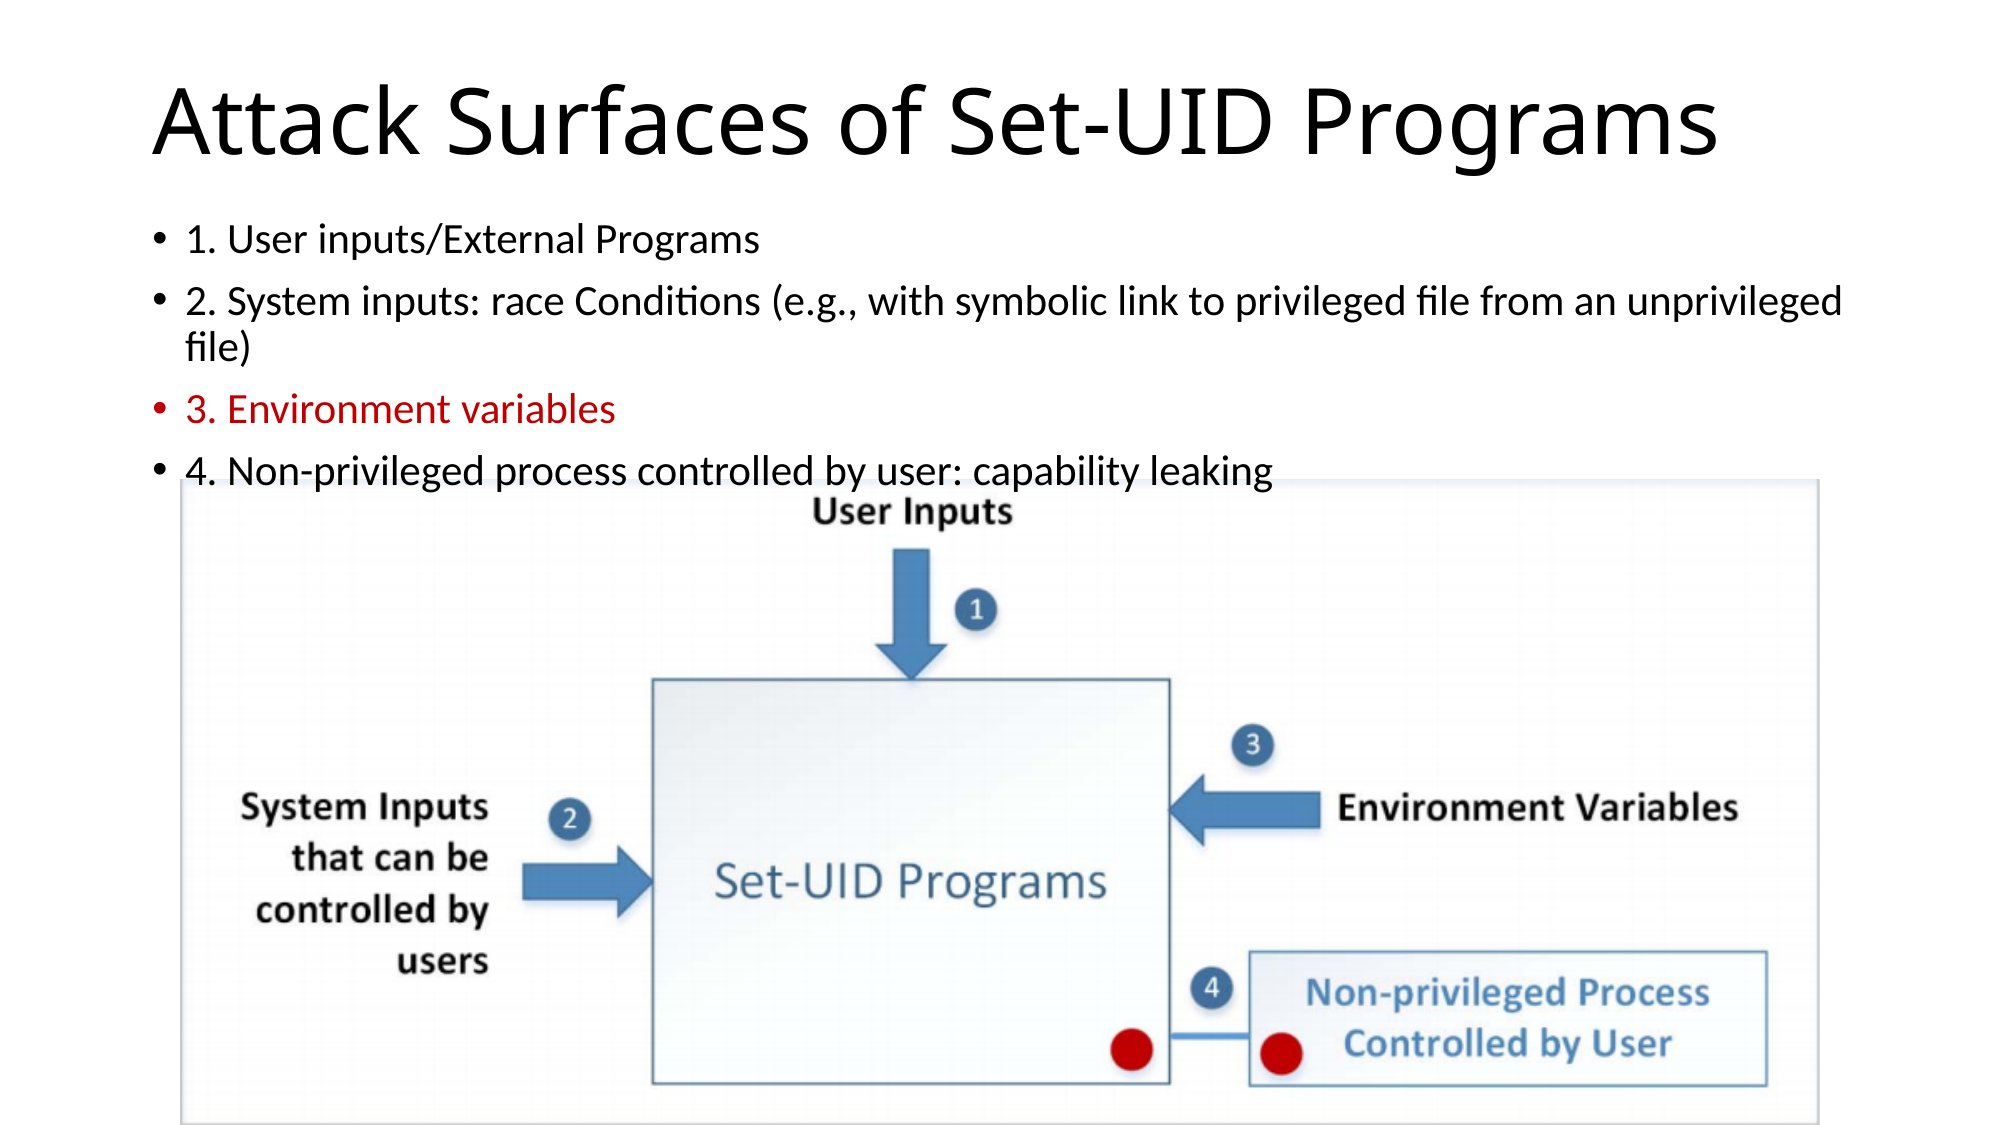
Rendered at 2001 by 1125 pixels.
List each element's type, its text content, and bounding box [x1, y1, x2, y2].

picture [180, 479, 1820, 1125]
list 1. User inputs/External Programs 2. System inputs: race Conditions (e.g., with symbolic link to privileged file from an unprivileged file) 3. Environment variables 4. Non-privileged process controlled by user: capability leaking [137, 208, 1863, 505]
title Attack Surfaces of Set-UID Programs [137, 41, 1863, 208]
